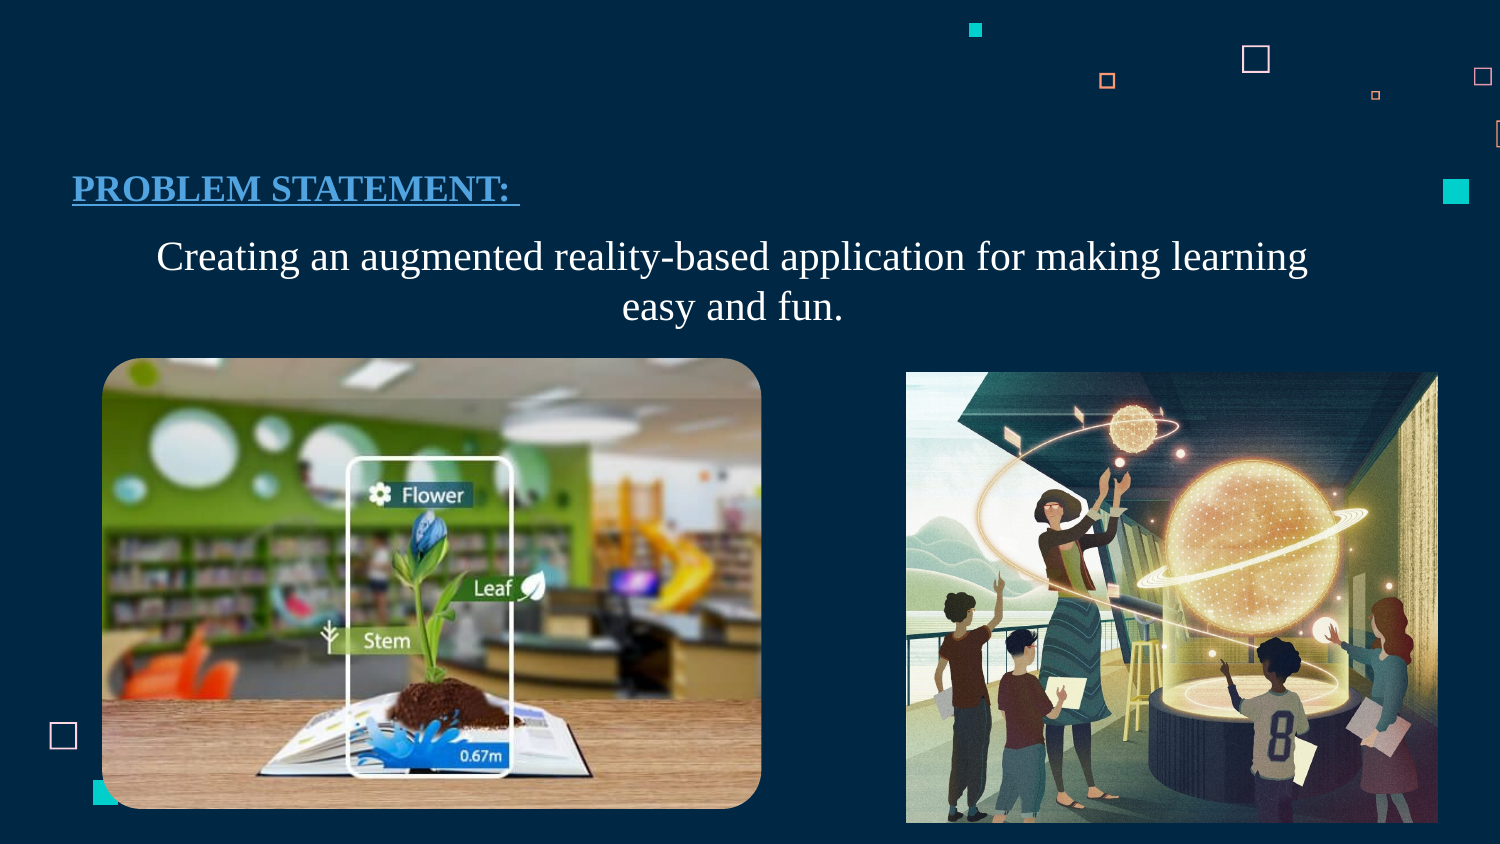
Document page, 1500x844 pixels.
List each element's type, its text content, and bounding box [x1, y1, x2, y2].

title PROBLEM STATEMENT: [56, 25, 1085, 220]
picture [906, 371, 1438, 824]
picture [101, 357, 762, 810]
text_box Creating an augmented reality-based application for making learning easy and fun. [51, 220, 1415, 371]
